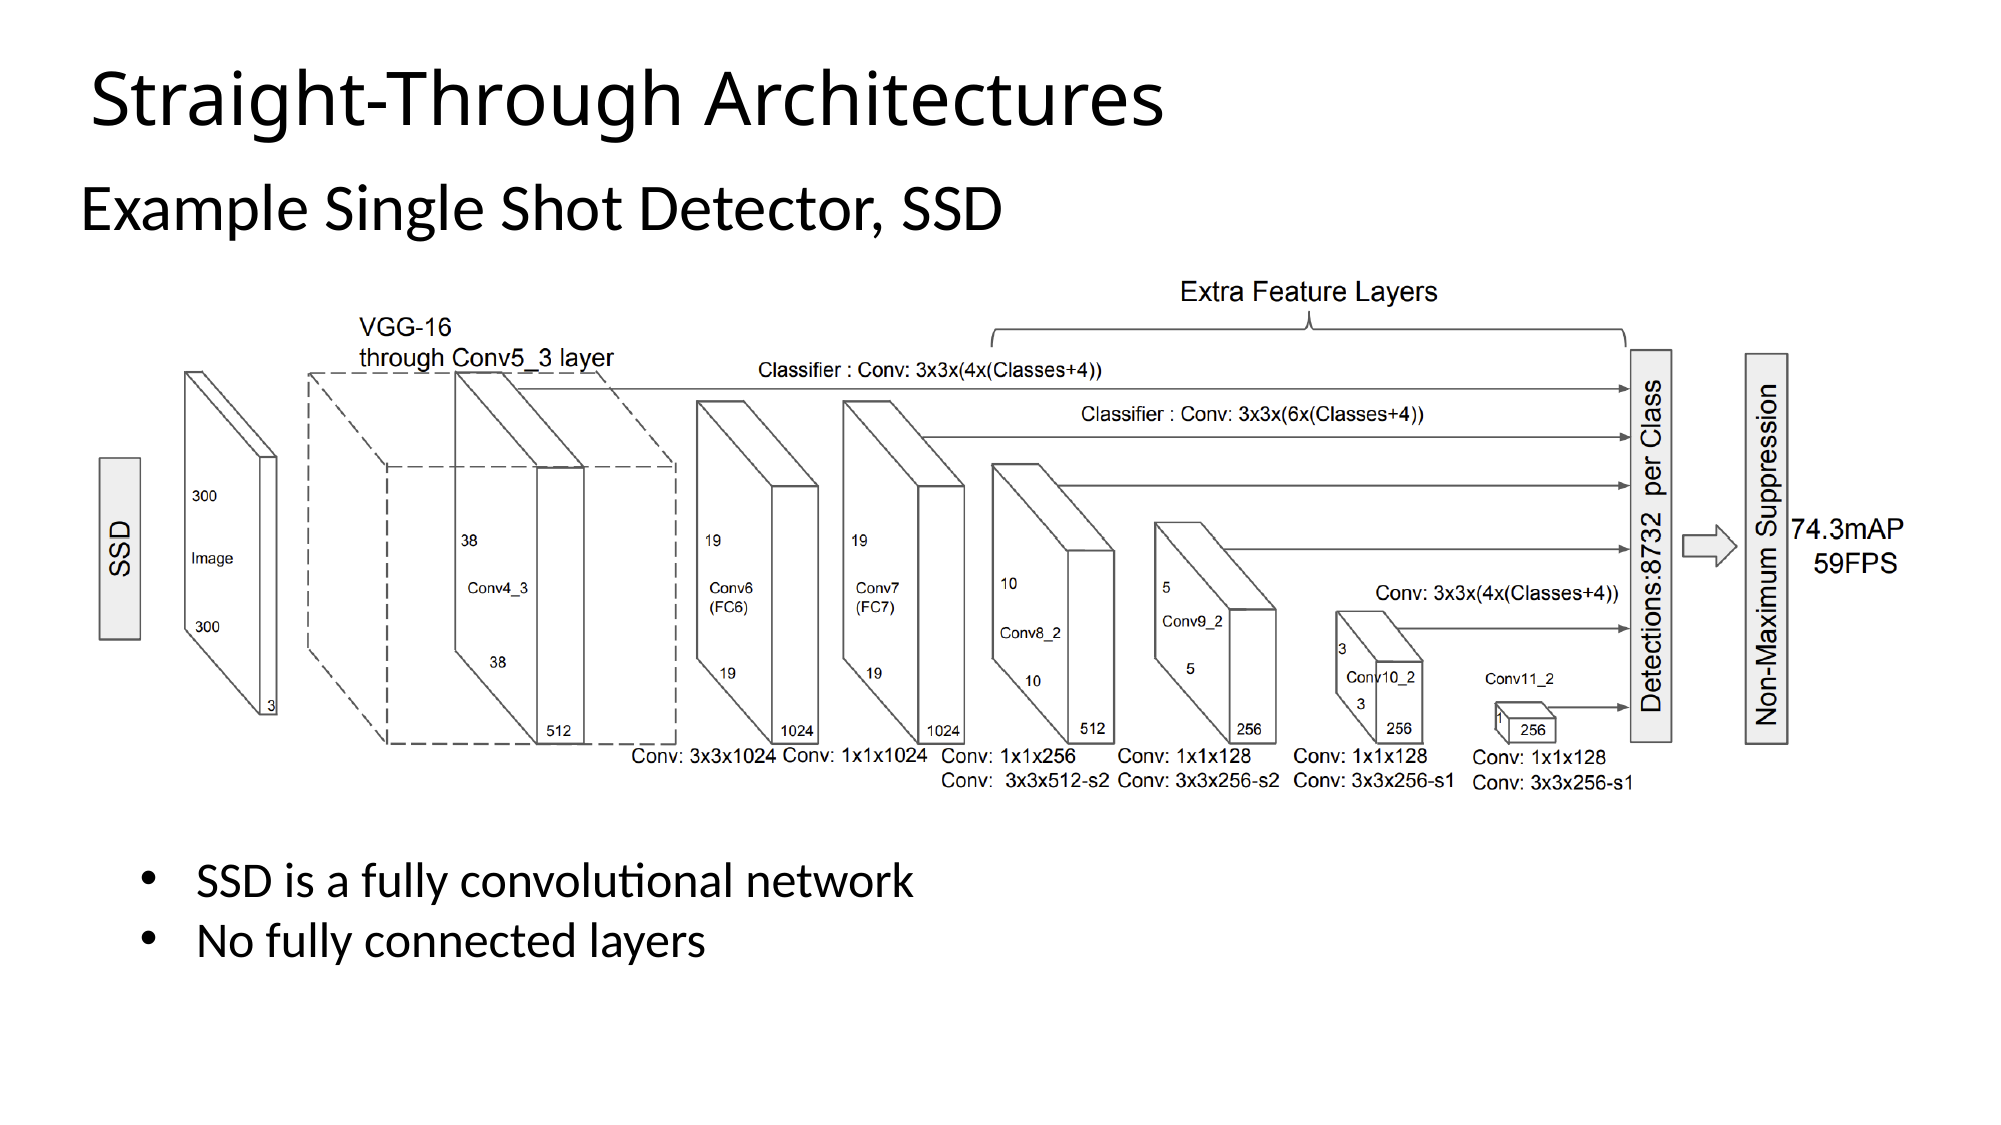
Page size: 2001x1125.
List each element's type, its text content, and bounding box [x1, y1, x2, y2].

text_box Straight-Through Architectures [75, 54, 1966, 150]
picture [89, 273, 1911, 801]
text_box SSD is a fully convolutional network No fully connected layers [124, 840, 1744, 975]
text_box Example Single Shot Detector, SSD [65, 155, 1973, 251]
